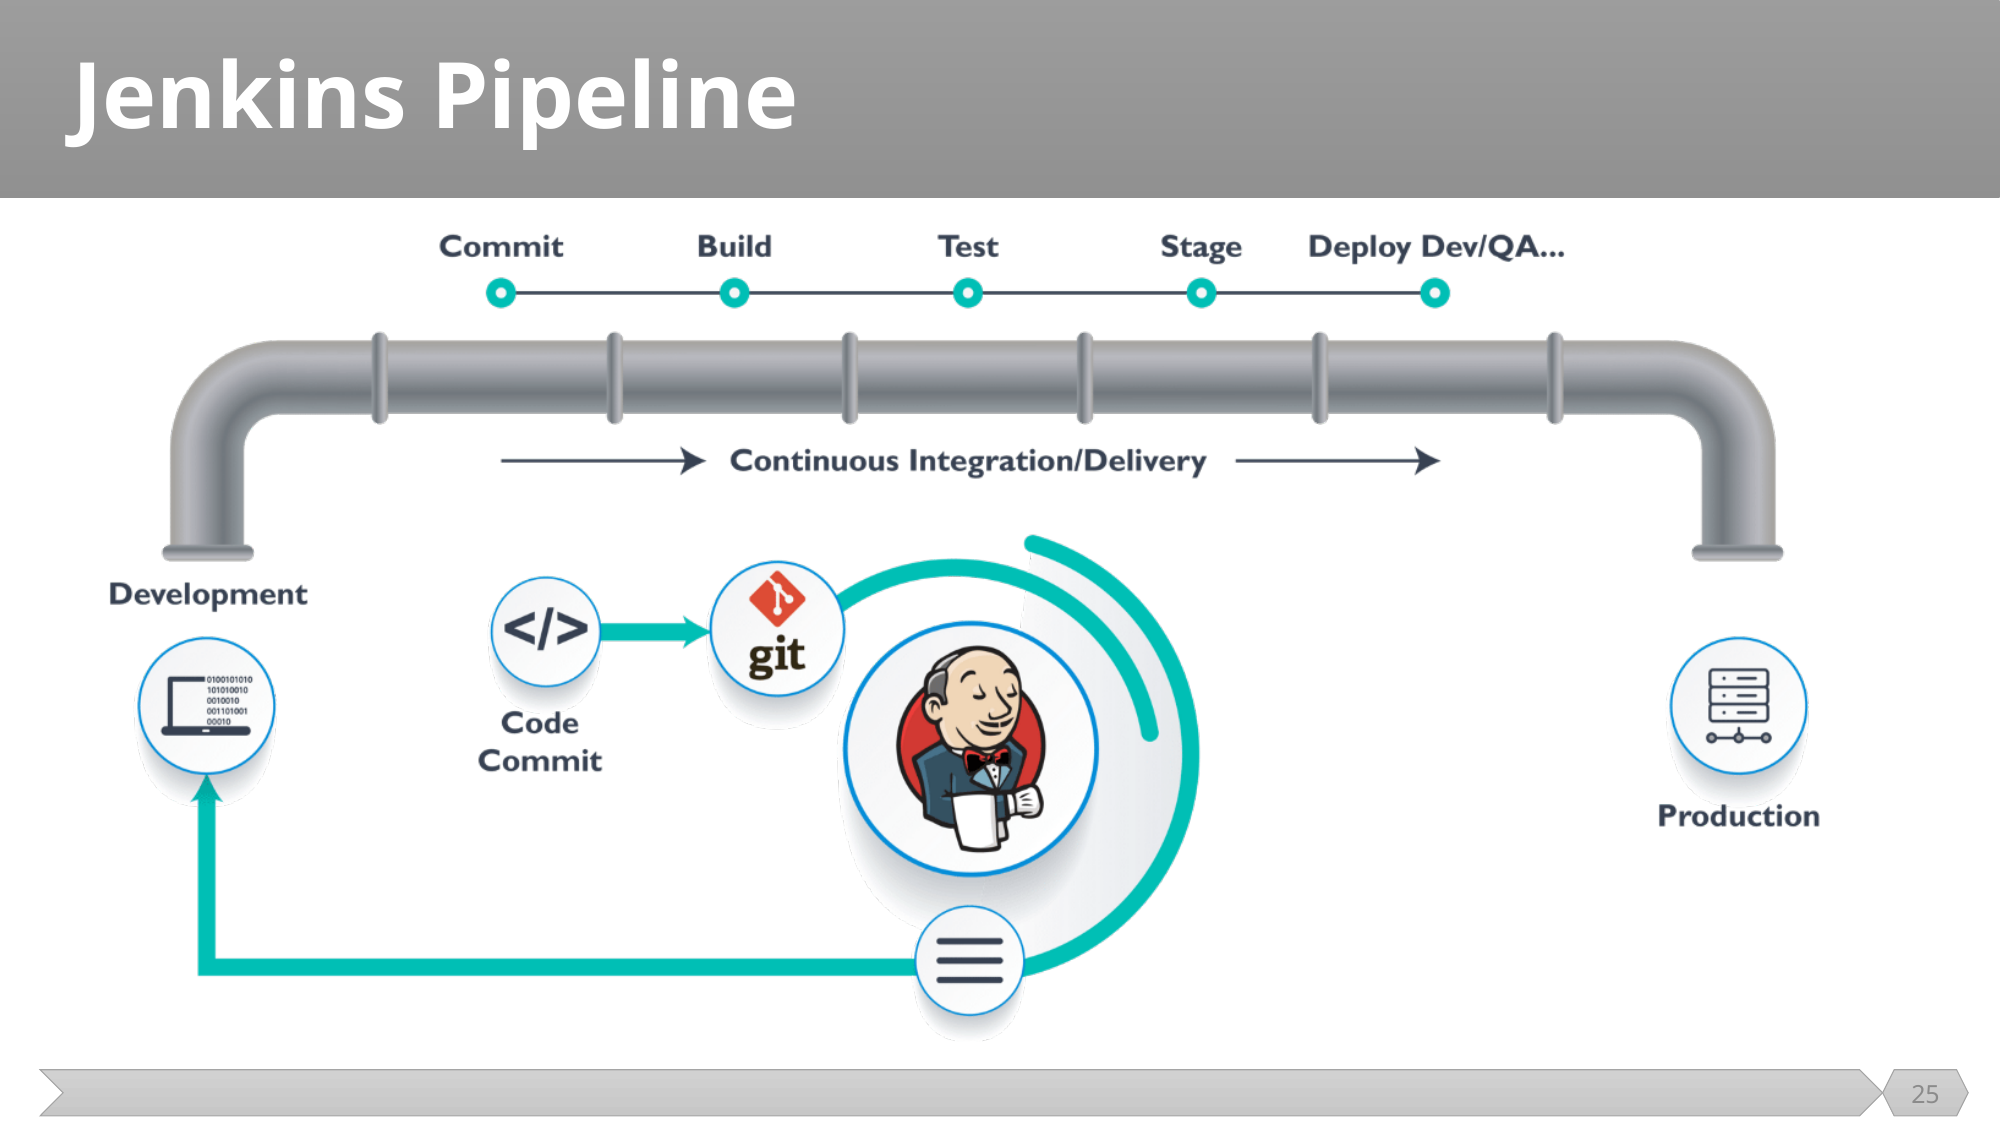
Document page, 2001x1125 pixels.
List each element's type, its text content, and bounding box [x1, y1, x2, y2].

picture [107, 230, 1821, 1043]
title Jenkins Pipeline [56, 0, 1969, 199]
slide_number 25 [1882, 1065, 1969, 1125]
